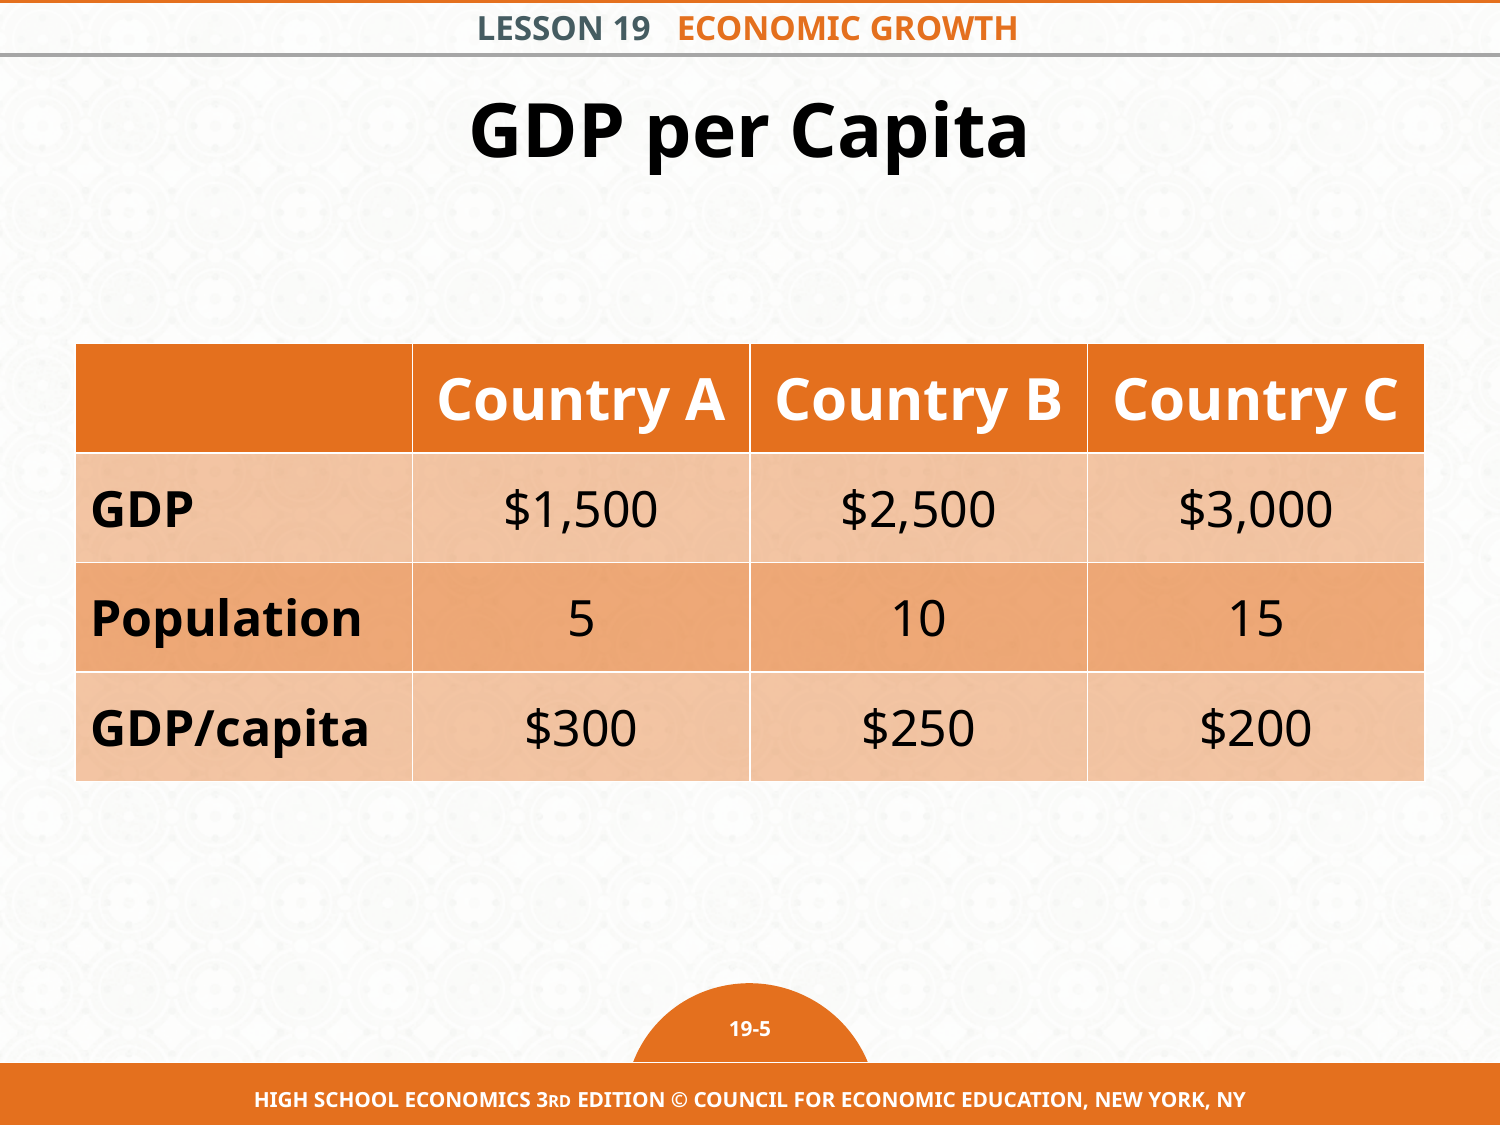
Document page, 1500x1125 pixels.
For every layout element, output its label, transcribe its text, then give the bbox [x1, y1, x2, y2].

table_cell 15 [1088, 563, 1424, 671]
picture [0, 57, 1500, 1062]
table_header [76, 344, 412, 452]
table_cell GDP [76, 454, 412, 562]
table_header Country C [1088, 344, 1424, 452]
table_header Country A [413, 344, 749, 452]
table_header Country B [751, 344, 1087, 452]
table_cell $3,000 [1088, 454, 1424, 562]
table_cell $1,500 [413, 454, 749, 562]
table_cell GDP/capita [76, 673, 412, 781]
table_cell $2,500 [751, 454, 1087, 562]
table_cell Population [76, 563, 412, 671]
table_cell $300 [413, 673, 749, 781]
table_cell 5 [413, 563, 749, 671]
table_cell $250 [751, 673, 1087, 781]
title GDP per Capita [75, 61, 1425, 193]
picture [0, 3, 1500, 53]
table_cell 10 [751, 563, 1087, 671]
table_cell $200 [1088, 673, 1424, 781]
